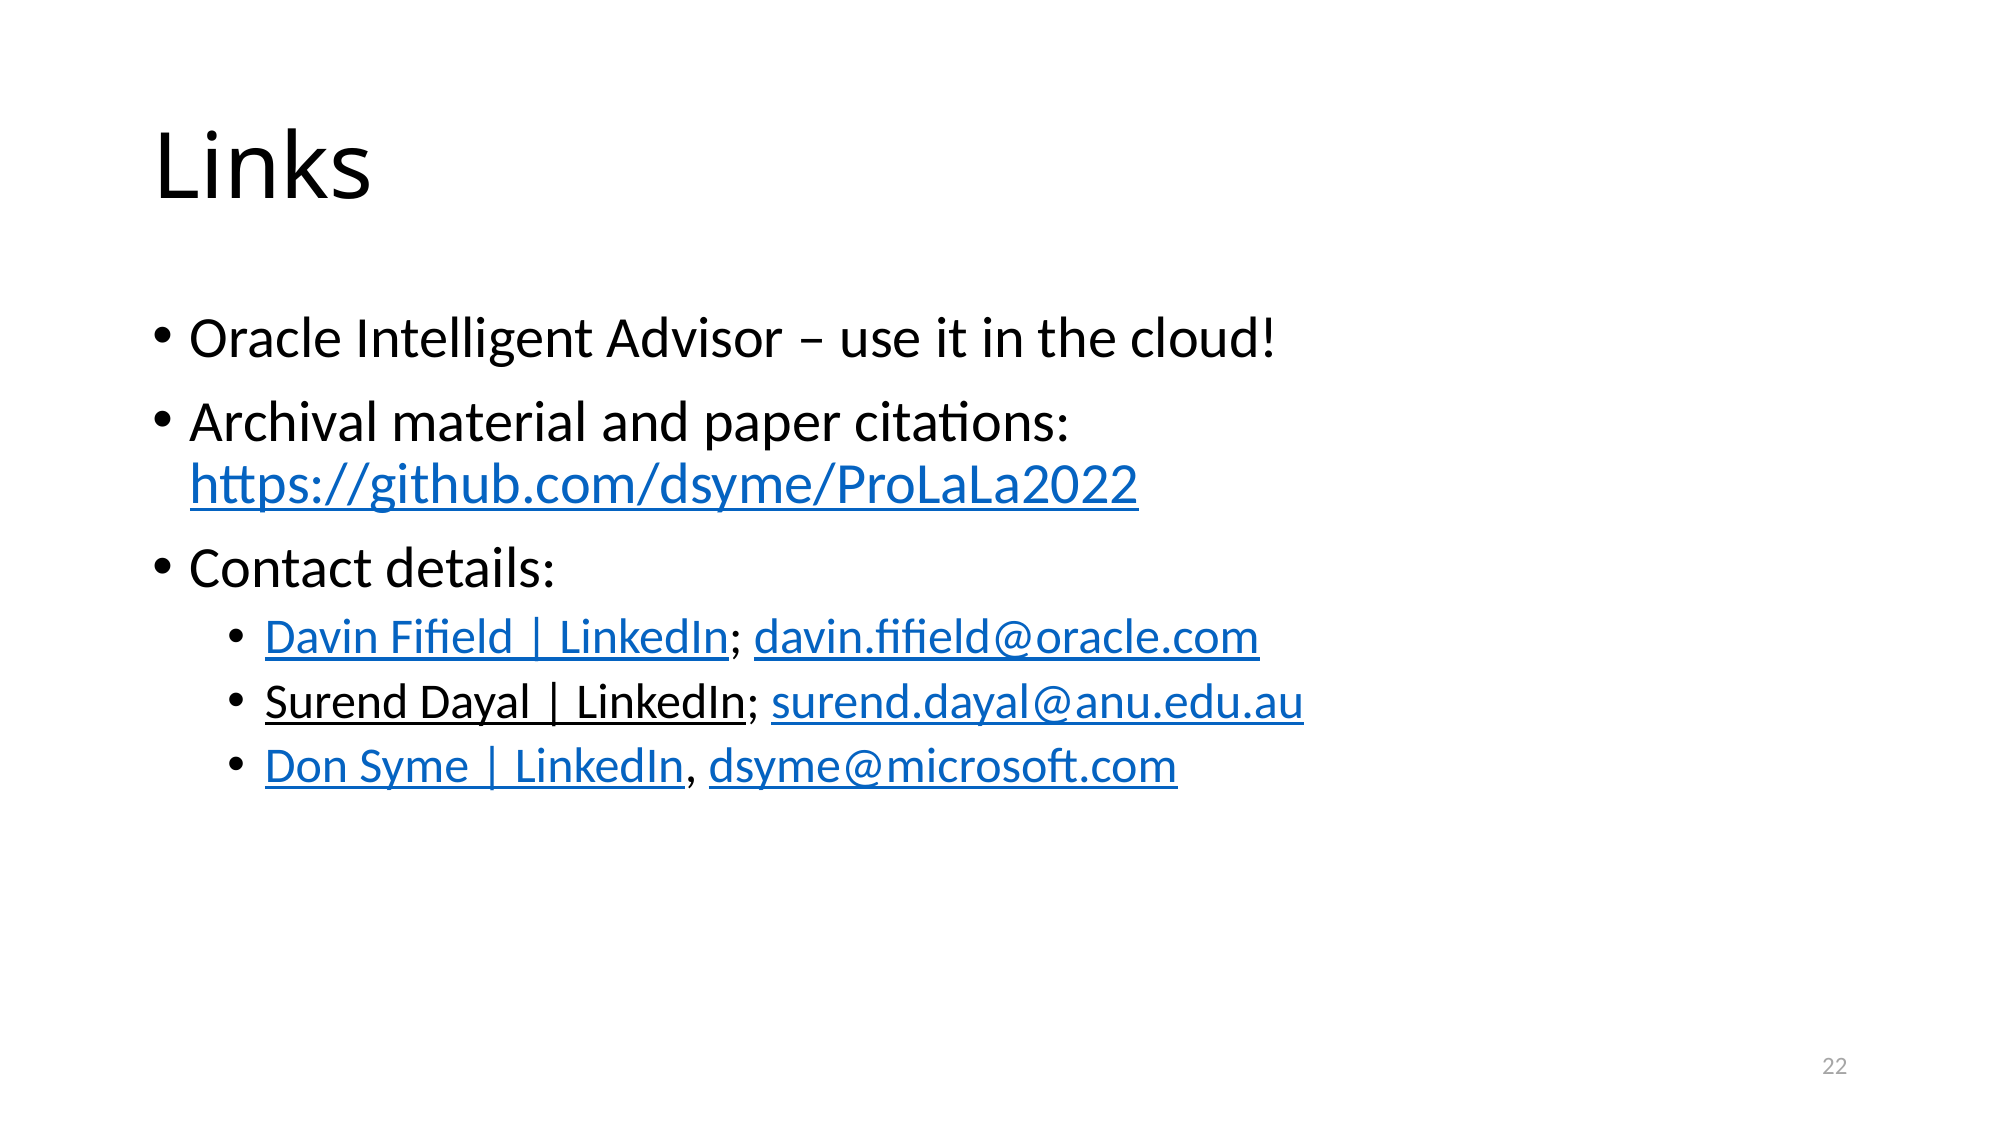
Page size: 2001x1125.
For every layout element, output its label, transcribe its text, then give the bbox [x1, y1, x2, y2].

text_box 22 [1412, 1042, 1863, 1103]
list Oracle Intelligent Advisor – use it in the cloud! Archival material and paper citations: https://github.com/dsyme/ProLaLa2022 Contact details: Davin Fifield | LinkedIn; davin.fifield@oracle.com Surend Dayal | LinkedIn; surend.dayal@anu.edu.au Don Syme | LinkedIn, dsyme@microsoft.com [137, 299, 1863, 1014]
title Links [137, 59, 1863, 278]
